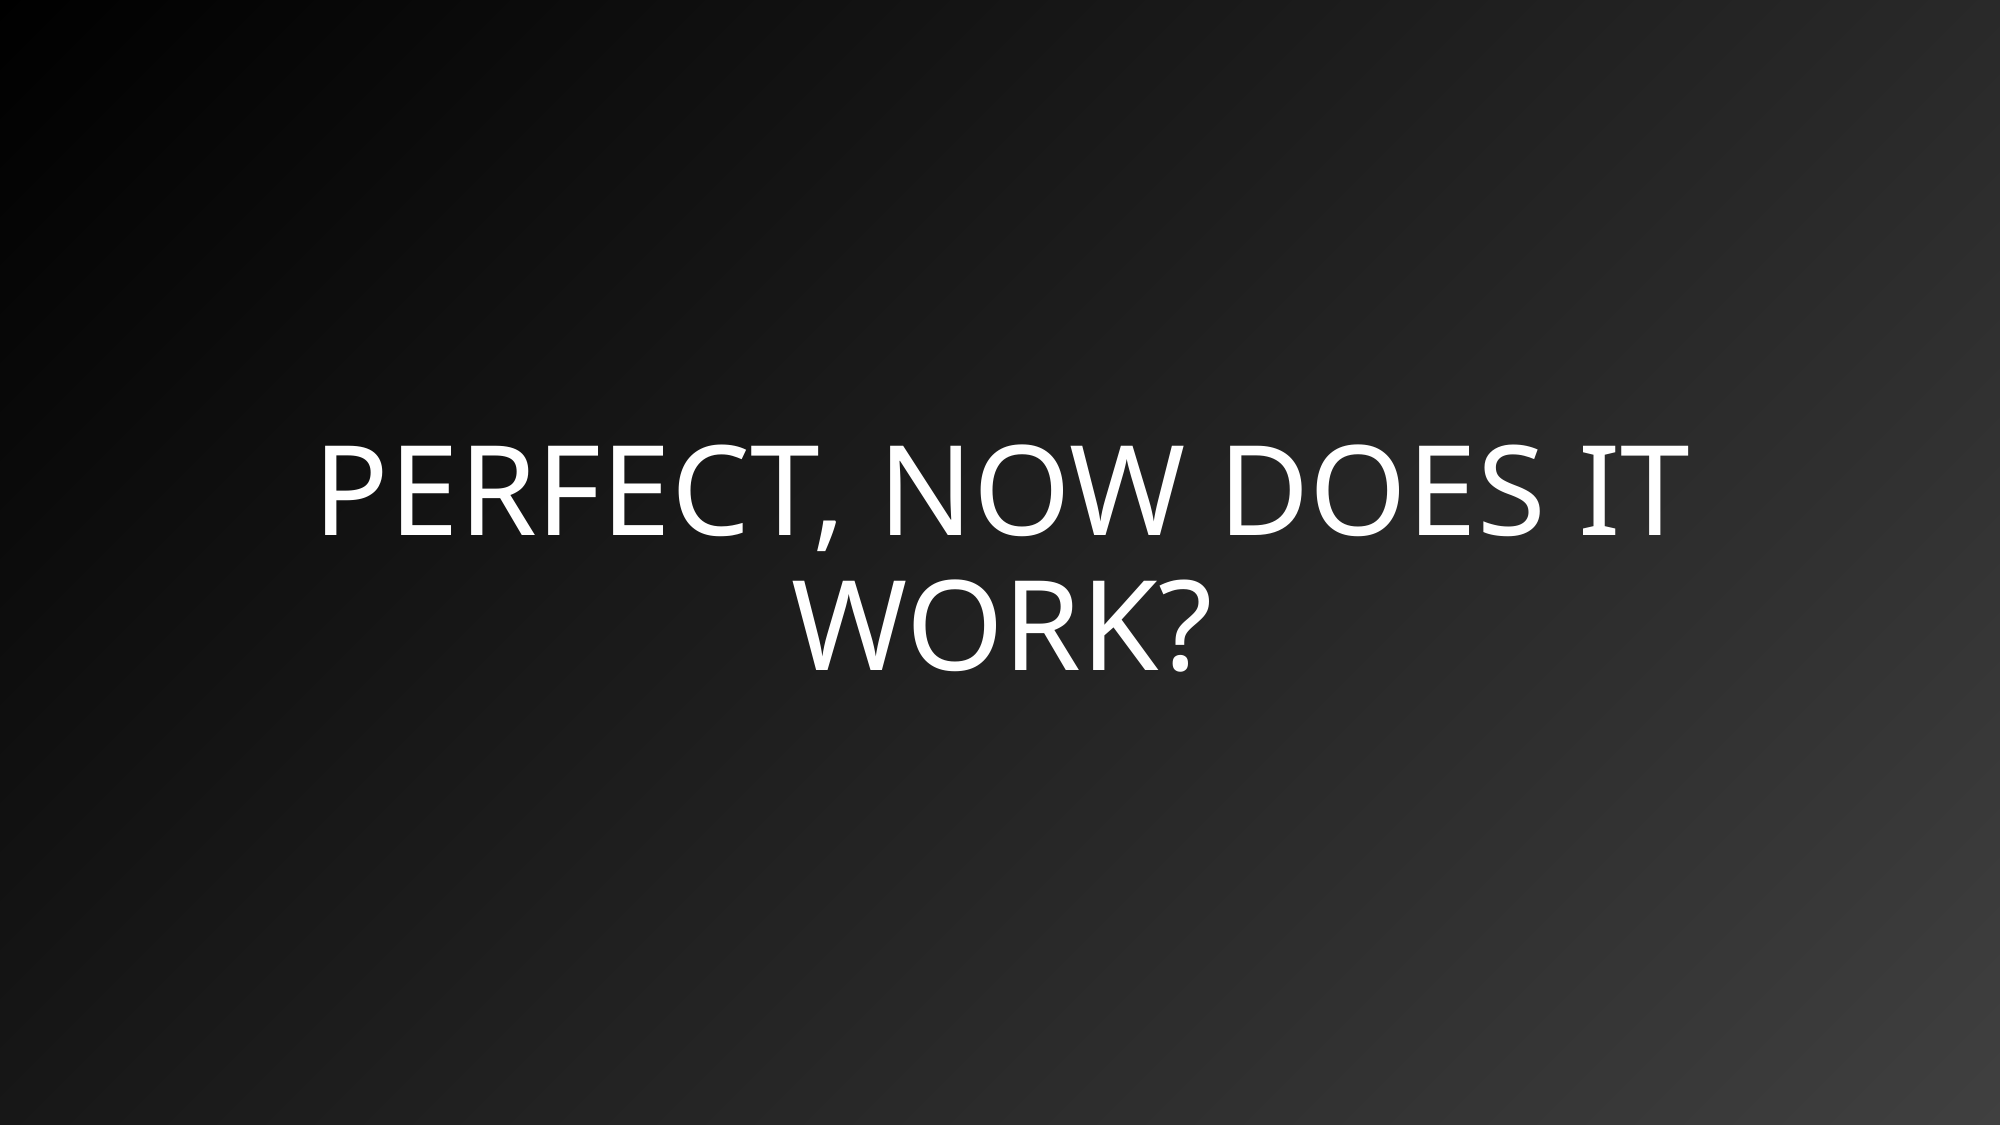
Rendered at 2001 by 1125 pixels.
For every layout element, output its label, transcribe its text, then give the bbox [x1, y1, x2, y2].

title PERFECT, NOW DOES IT WORK? [295, 453, 1709, 672]
